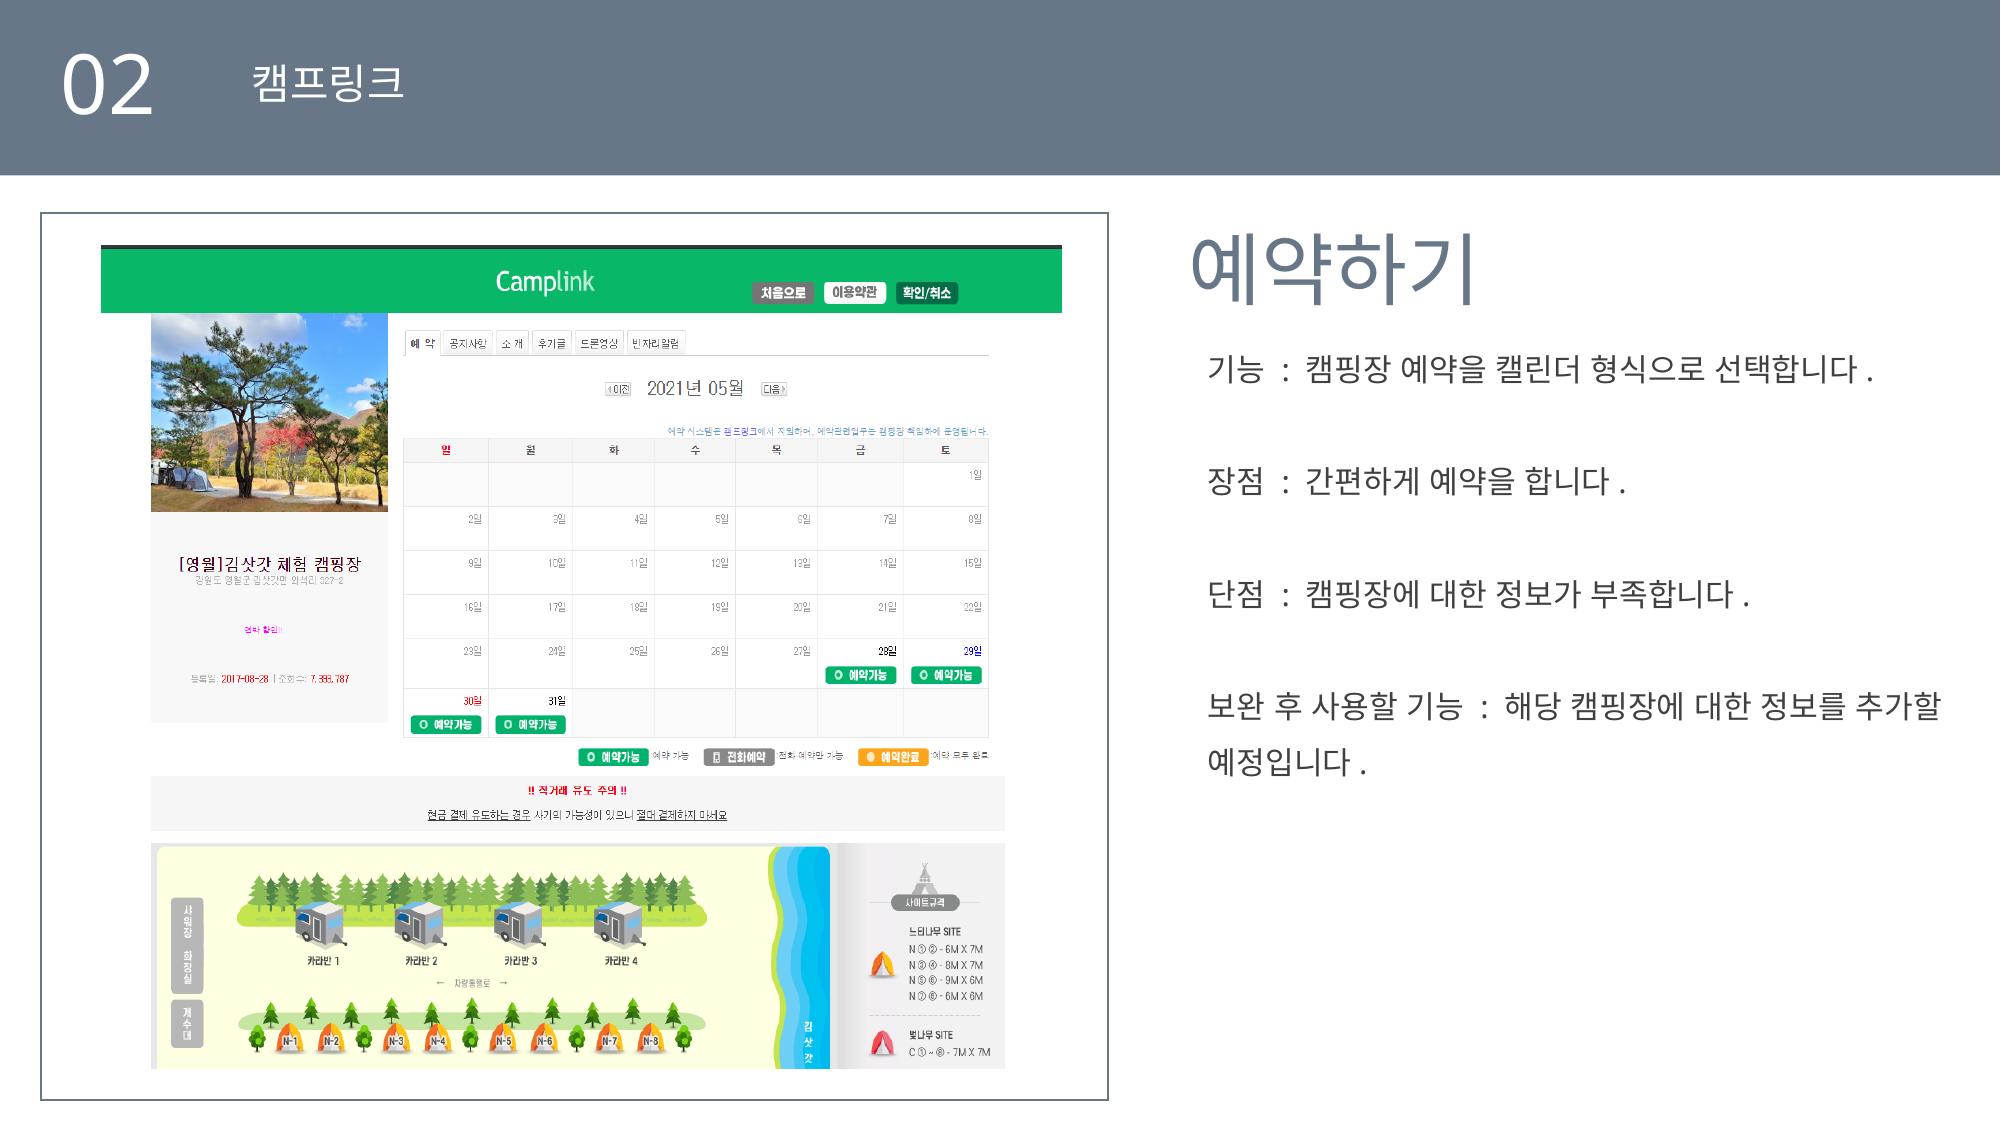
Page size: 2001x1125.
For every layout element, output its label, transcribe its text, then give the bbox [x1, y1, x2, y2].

picture [101, 245, 1062, 1069]
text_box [0, 168, 2000, 176]
text_box 기능 : 캠핑장 예약을 캘린더 형식으로 선택합니다. 장점 : 간편하게 예약을 합니다. 단점 : 캠핑장에 대한 정보가 부족합니다. 보완 후 사용할 기능 : 해당 캠핑장에 대한 정보를 추가할 예정입니다. [1193, 324, 1957, 789]
text_box 예약하기 [1173, 213, 1496, 323]
text_box [40, 212, 1109, 1101]
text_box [0, 0, 2000, 168]
